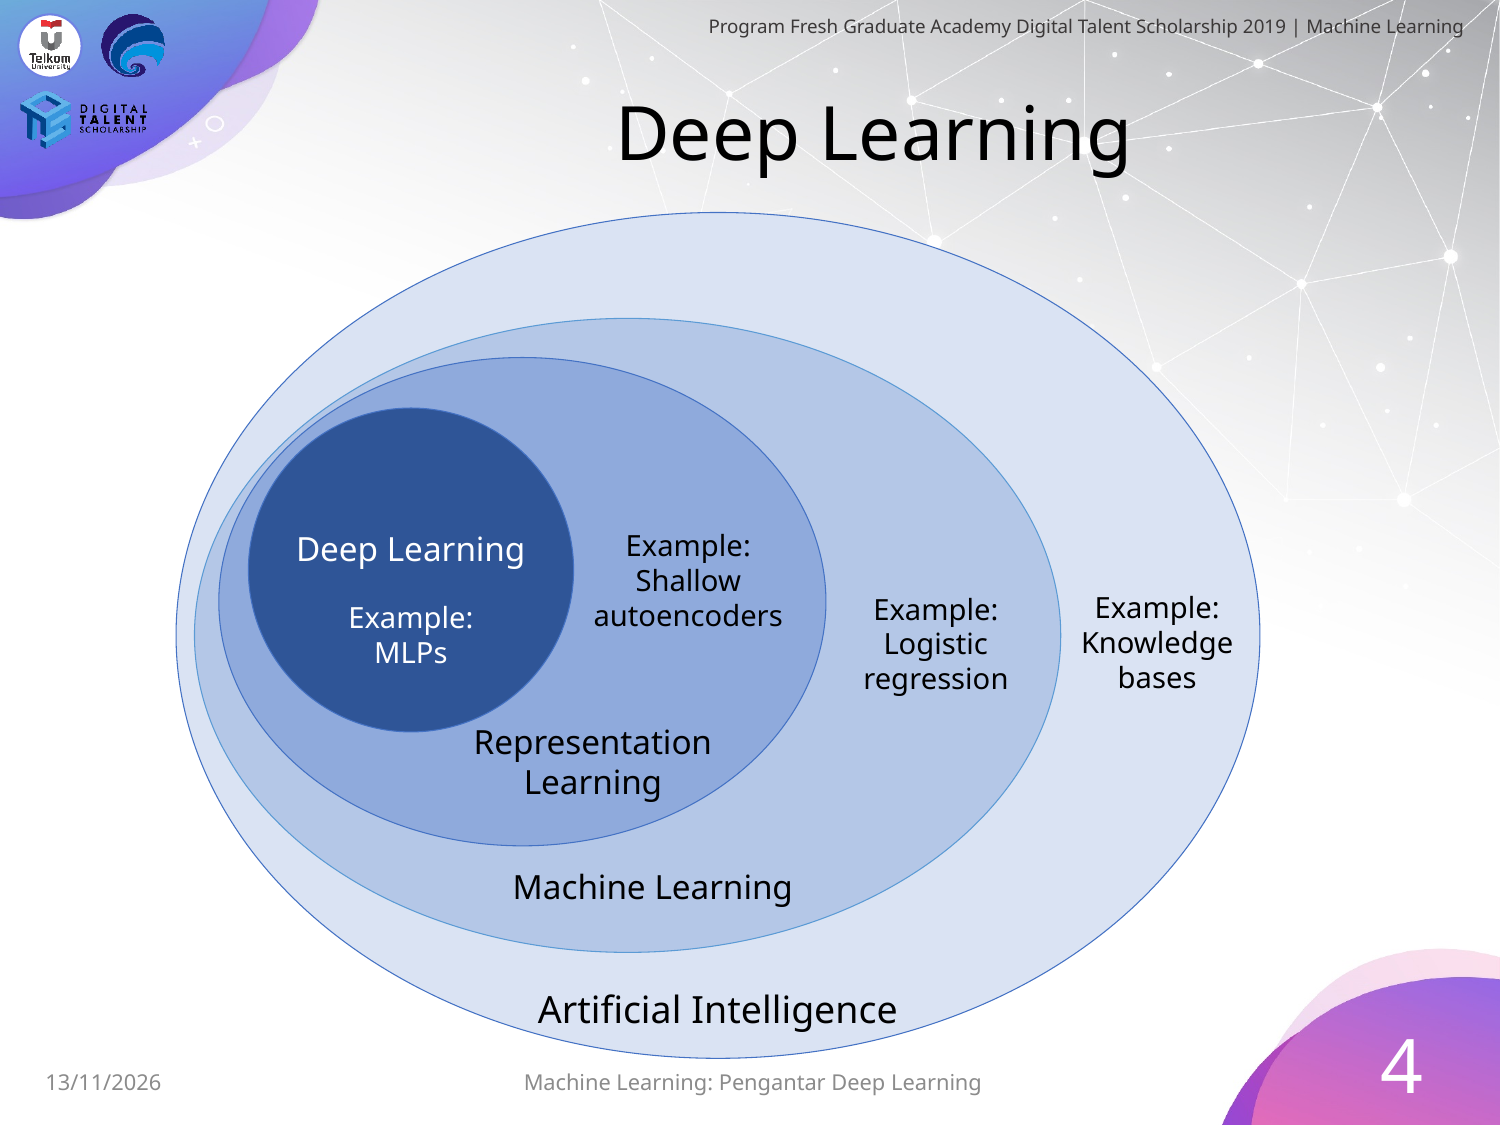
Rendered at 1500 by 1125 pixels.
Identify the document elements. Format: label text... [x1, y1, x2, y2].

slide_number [30, 1053, 272, 1114]
slide_number 4 [1327, 1025, 1477, 1115]
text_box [194, 318, 1061, 953]
title Deep Learning [271, 66, 1477, 207]
picture [0, 0, 1500, 1125]
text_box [248, 407, 574, 732]
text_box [218, 357, 826, 846]
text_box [176, 212, 1260, 1059]
footer Machine Learning: Pengantar Deep Learning [386, 1059, 1121, 1114]
